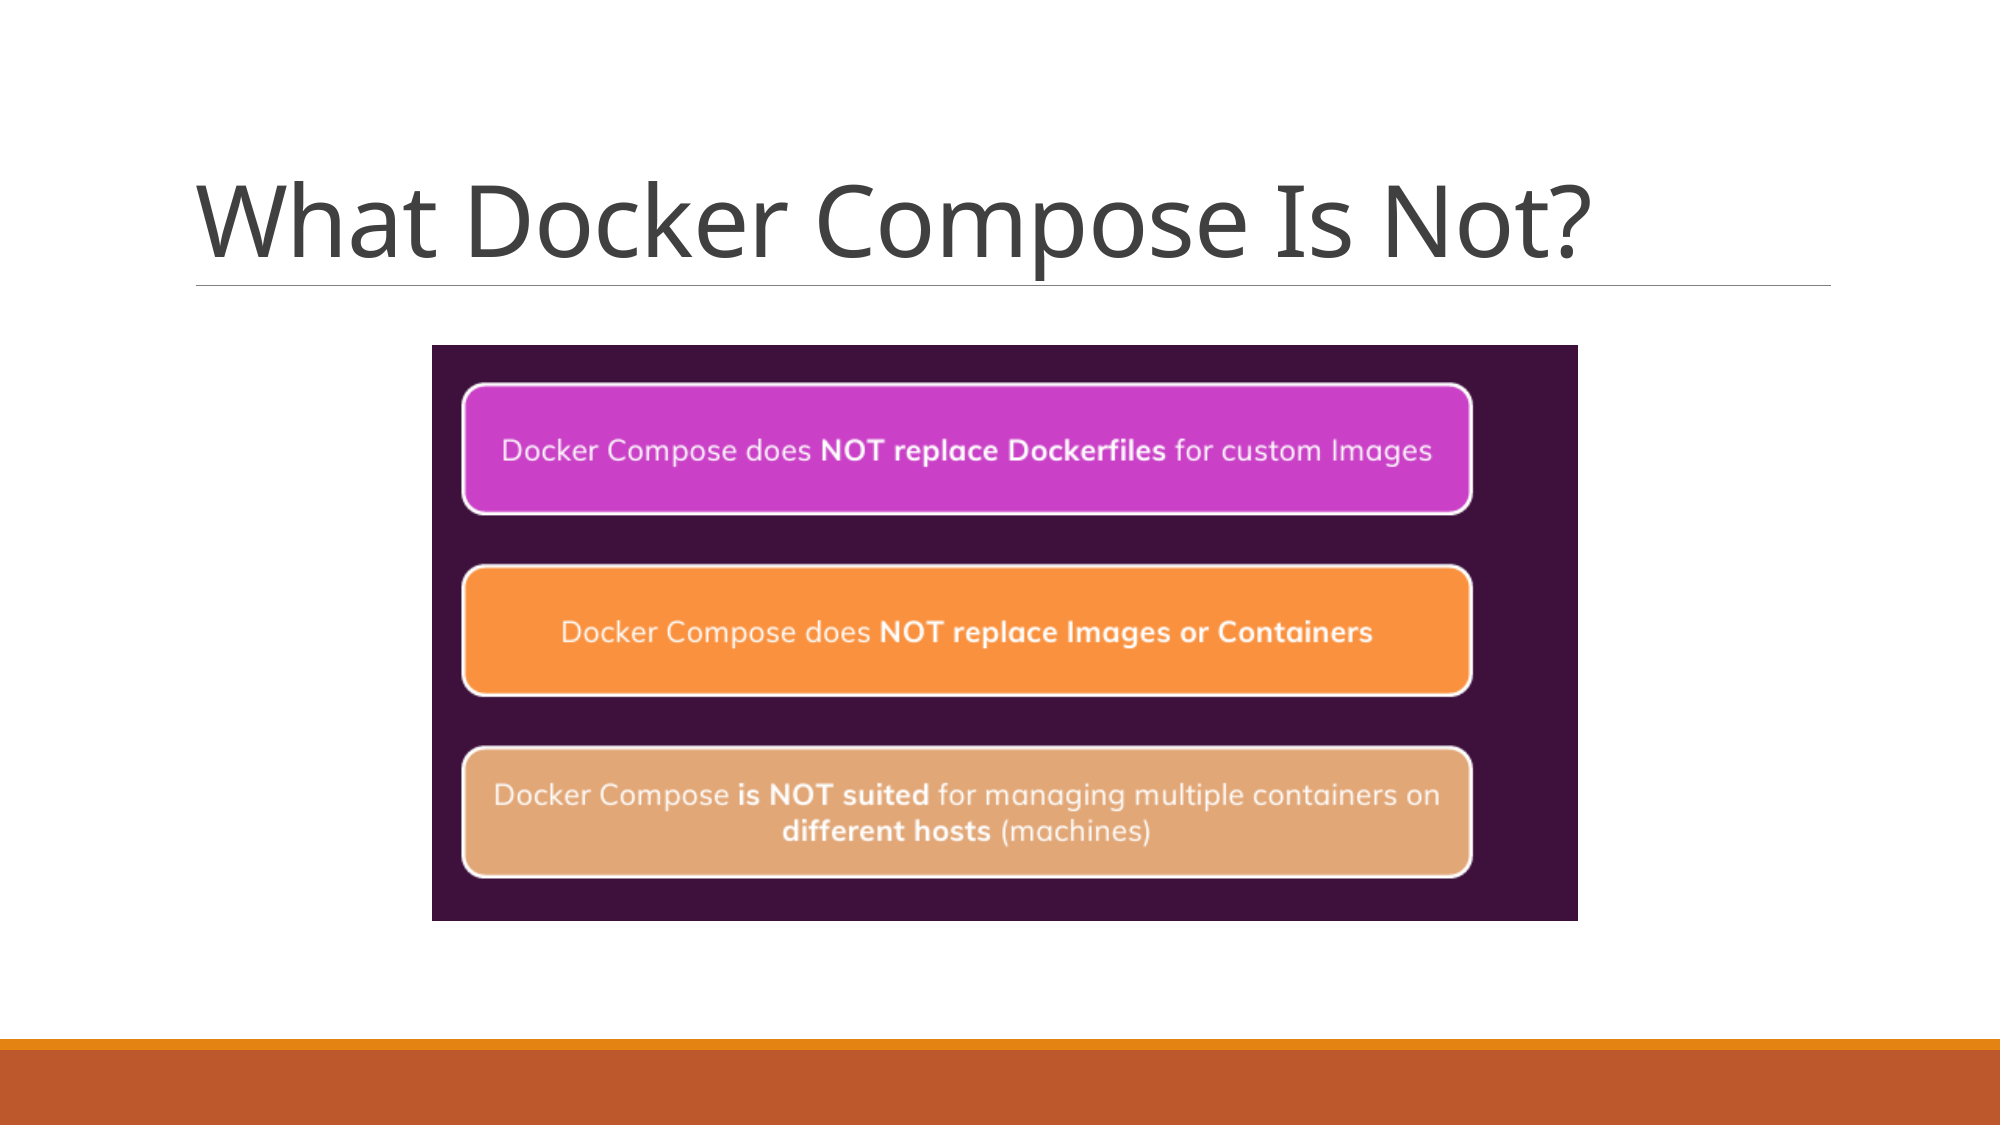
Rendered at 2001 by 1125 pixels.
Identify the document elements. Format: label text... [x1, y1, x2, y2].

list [431, 344, 1579, 921]
title What Docker Compose Is Not? [180, 47, 1830, 285]
